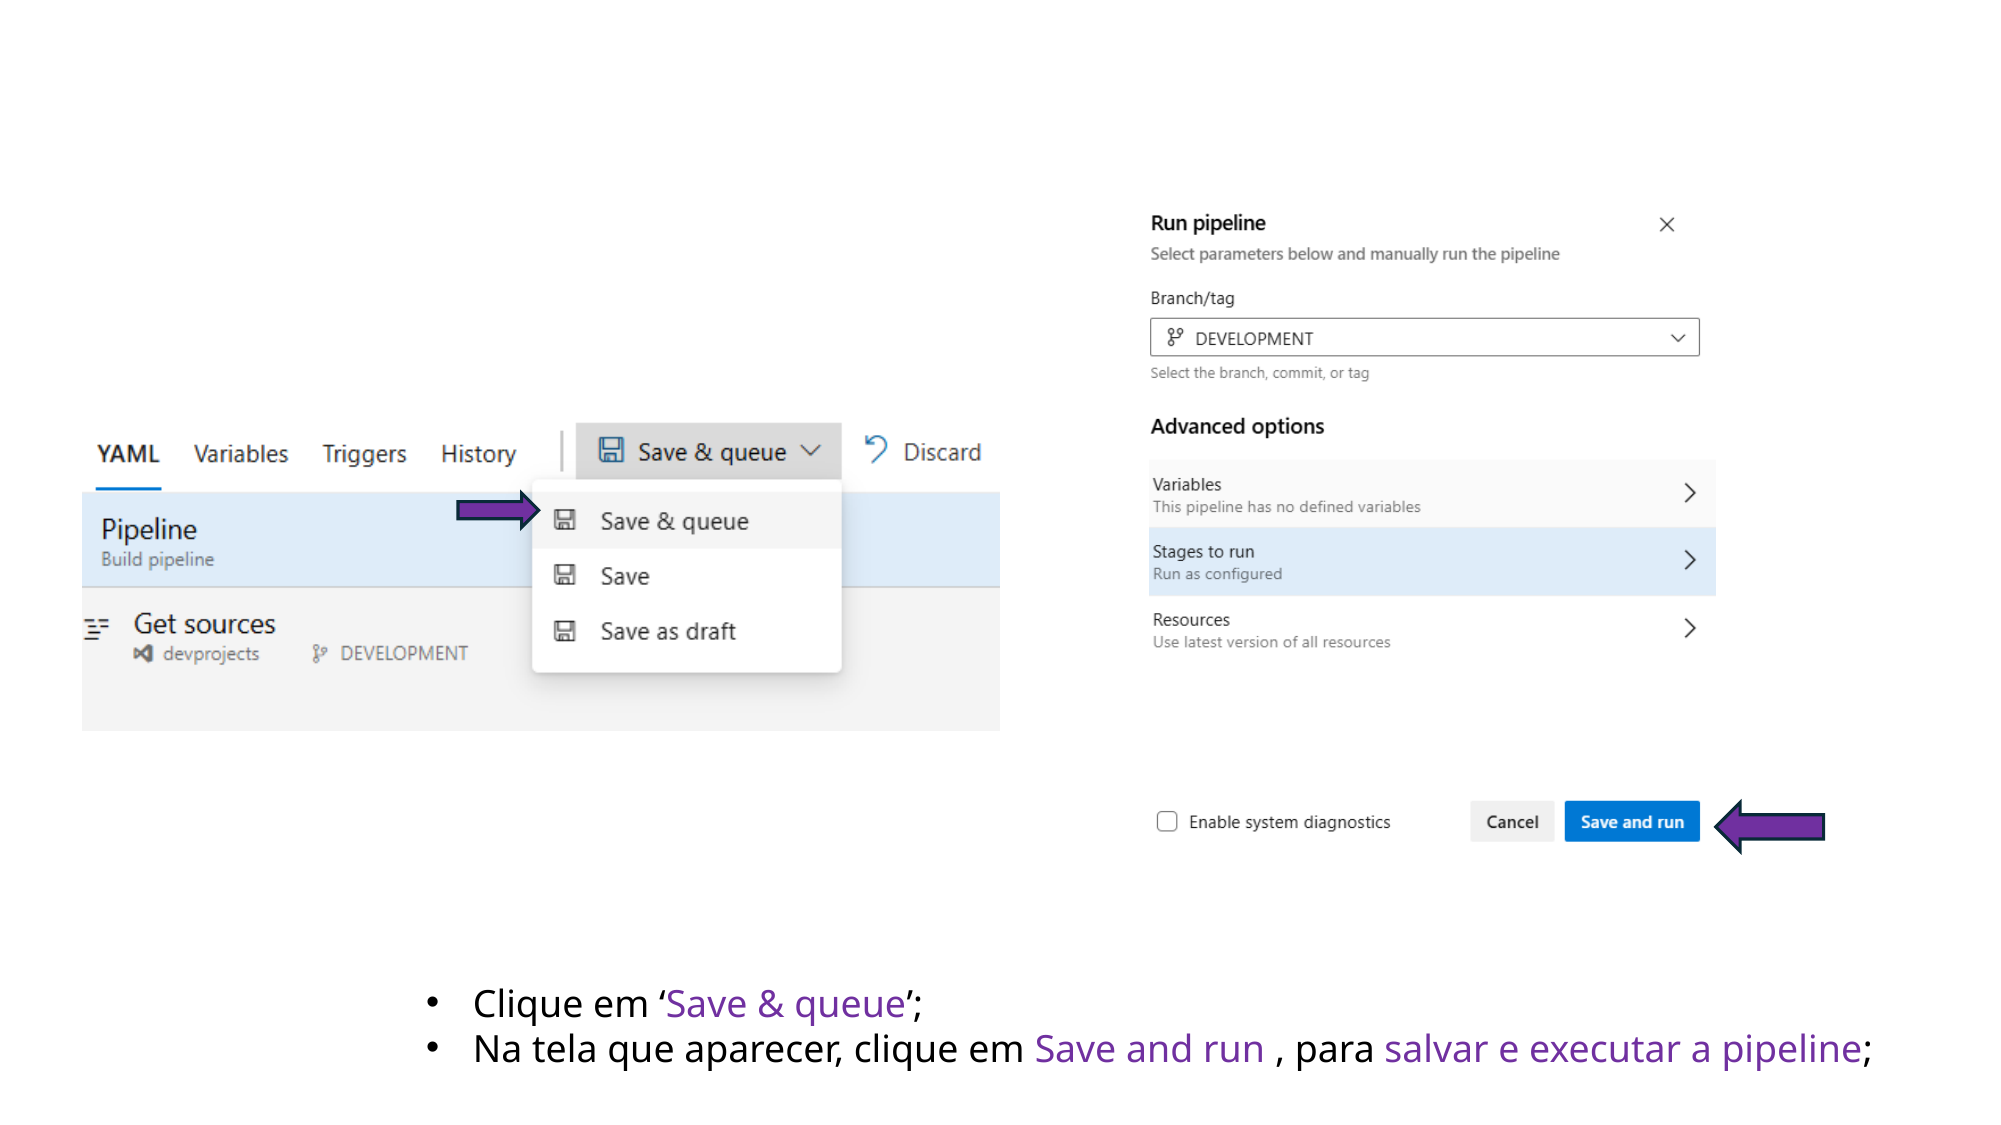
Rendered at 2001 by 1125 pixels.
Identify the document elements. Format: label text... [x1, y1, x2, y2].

text_box [1717, 798, 1826, 855]
text_box Clique em ‘Save & queue’; Na tela que aparecer, clique em Save and run , para salvar e executar a pipeline; [411, 972, 1888, 1077]
picture [82, 409, 1001, 731]
picture [1148, 202, 1717, 852]
